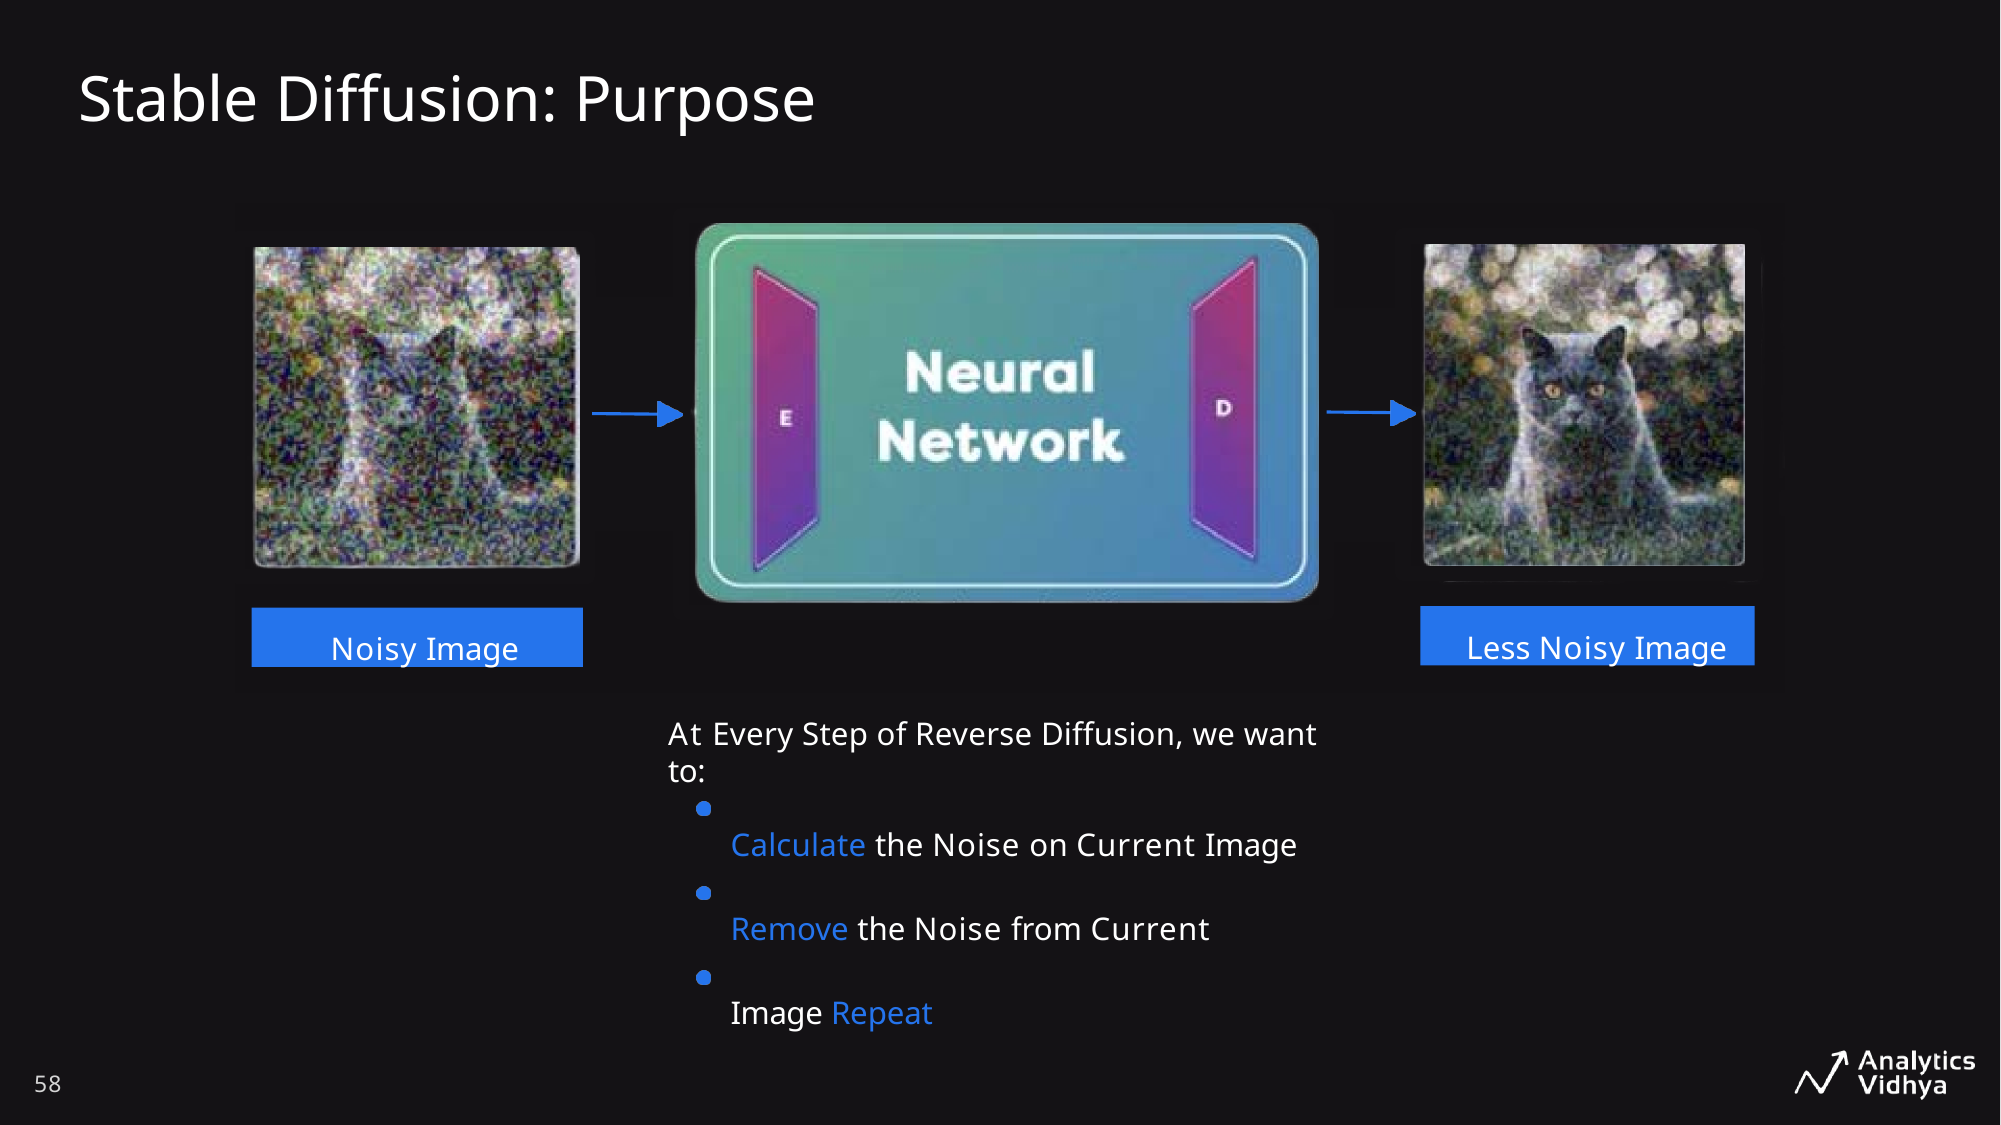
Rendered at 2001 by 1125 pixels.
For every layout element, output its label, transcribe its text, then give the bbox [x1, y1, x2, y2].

picture [696, 970, 711, 985]
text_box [585, 296, 1416, 543]
picture [1791, 1048, 1977, 1102]
picture [696, 801, 711, 816]
slide_number 58 [26, 1066, 86, 1125]
picture [696, 885, 711, 900]
title Stable Diffusion: Purpose [76, 57, 1489, 248]
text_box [229, 202, 1785, 693]
text_box At Every Step of Reverse Diffusion, we want to: Calculate the Noise on Current Image Remove the Noise from Current Image Repeat [666, 711, 1334, 1031]
